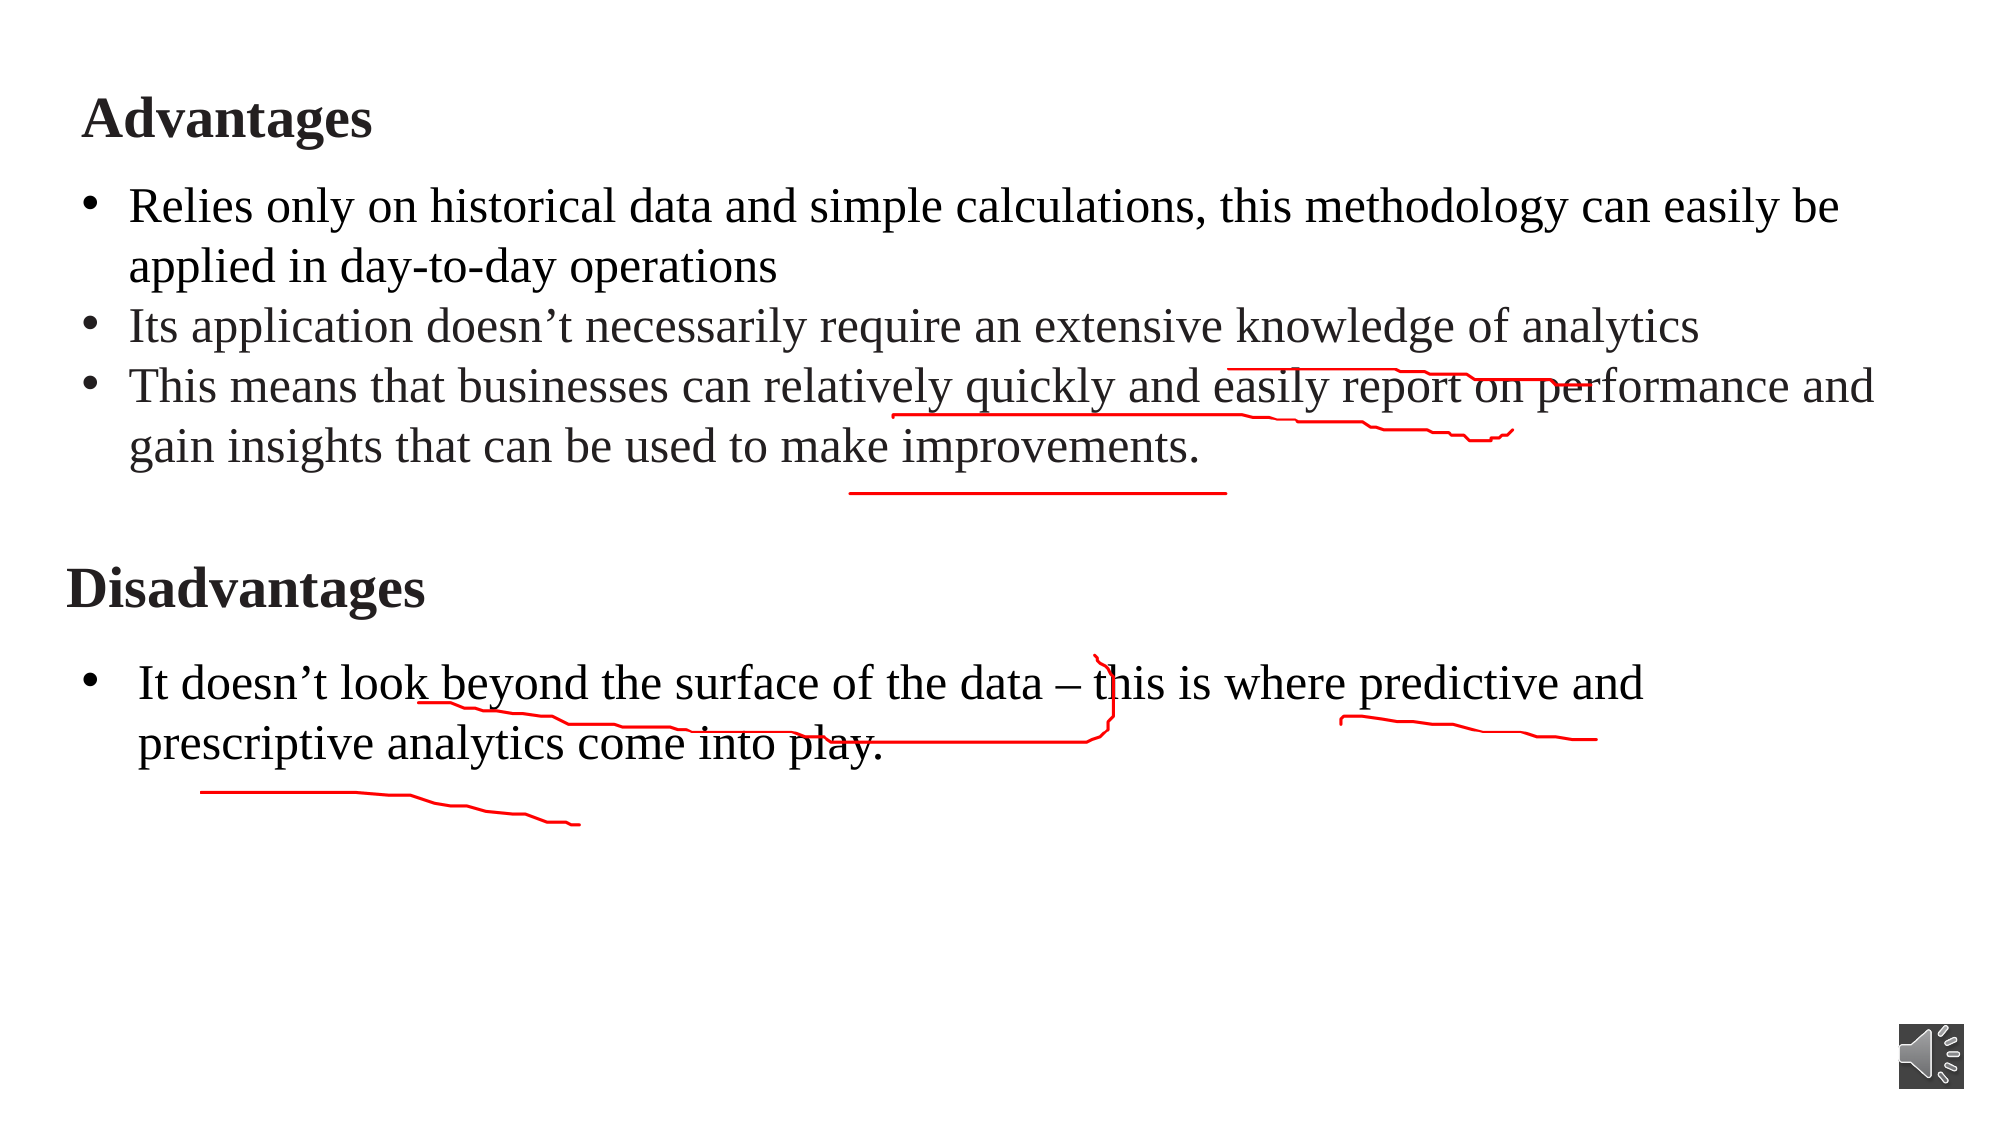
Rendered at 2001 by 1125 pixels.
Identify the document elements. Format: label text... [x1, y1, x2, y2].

text_box It doesn’t look beyond the surface of the data – this is where predictive and prescriptive analytics come into play. [1608, 642, 1839, 777]
picture [200, 368, 1608, 836]
text_box Advantages [66, 71, 1067, 157]
text_box Disadvantages [51, 542, 200, 627]
text_box Relies only on historical data and simple calculations, this methodology can easily be applied in day-to-day operations Its application doesn’t necessarily require an extensive knowledge of analytics This means that businesses can relatively quickly and easily report on performance and gain insights that can be used to make improvements. [66, 164, 1933, 480]
picture [1897, 1022, 1965, 1090]
text_box It doesn’t look beyond the surface of the data – this is where predictive and prescriptive analytics come into play. [66, 642, 200, 777]
